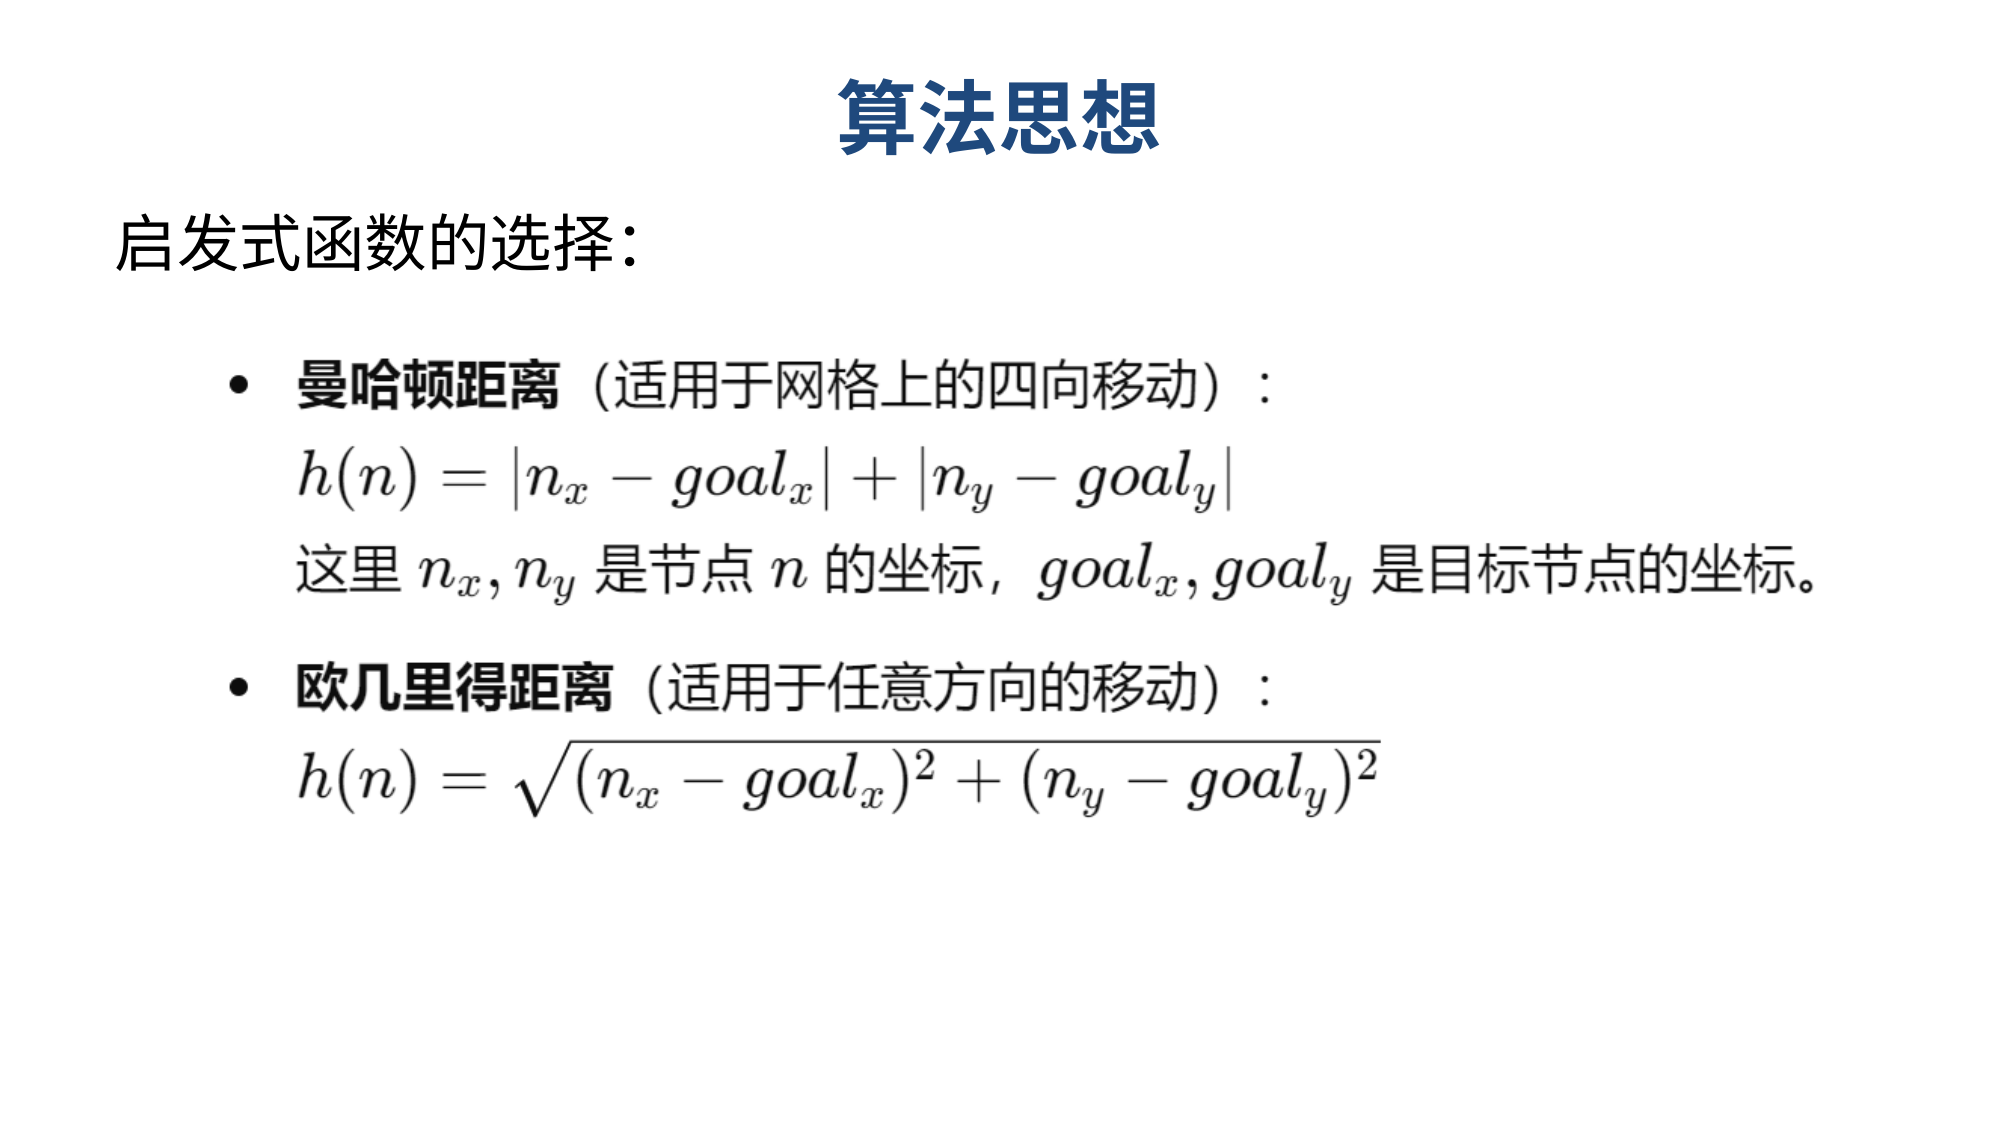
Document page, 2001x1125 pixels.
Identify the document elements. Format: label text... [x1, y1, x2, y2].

picture [149, 321, 1901, 846]
title 算法思想 [99, 20, 1898, 173]
list 启发式函数的选择： [99, 196, 1900, 1006]
